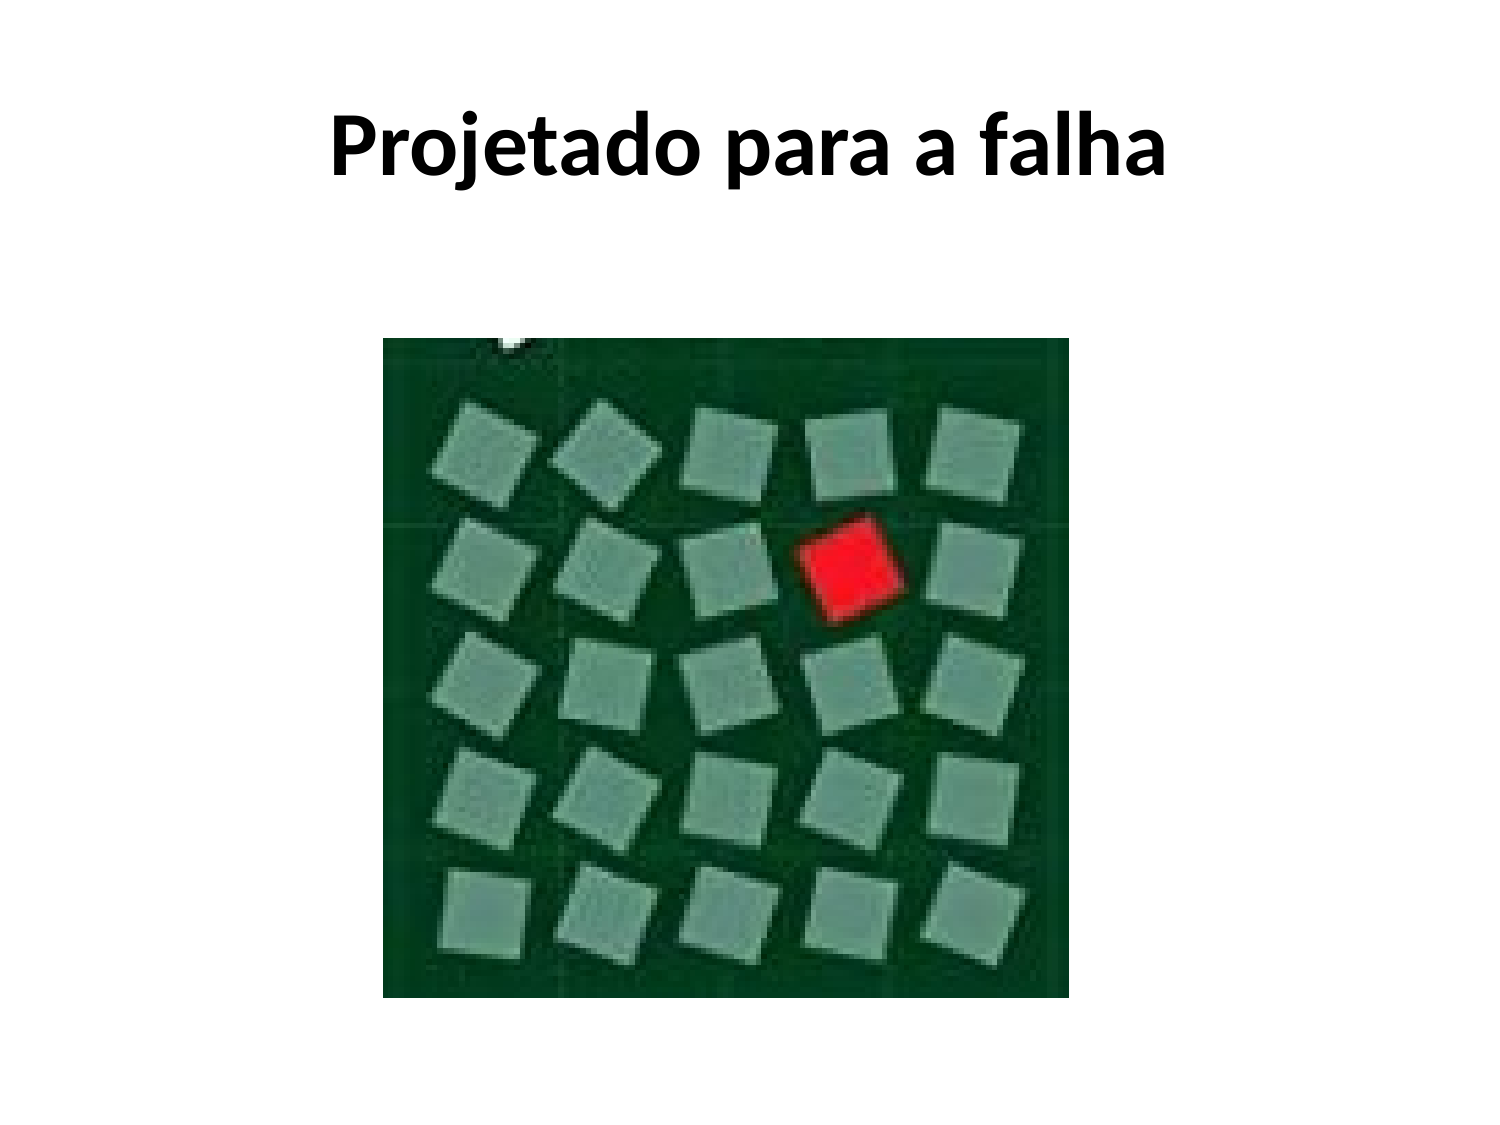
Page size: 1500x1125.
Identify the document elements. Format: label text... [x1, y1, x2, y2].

title Projetado para a falha [75, 45, 1425, 233]
picture [383, 337, 1070, 998]
